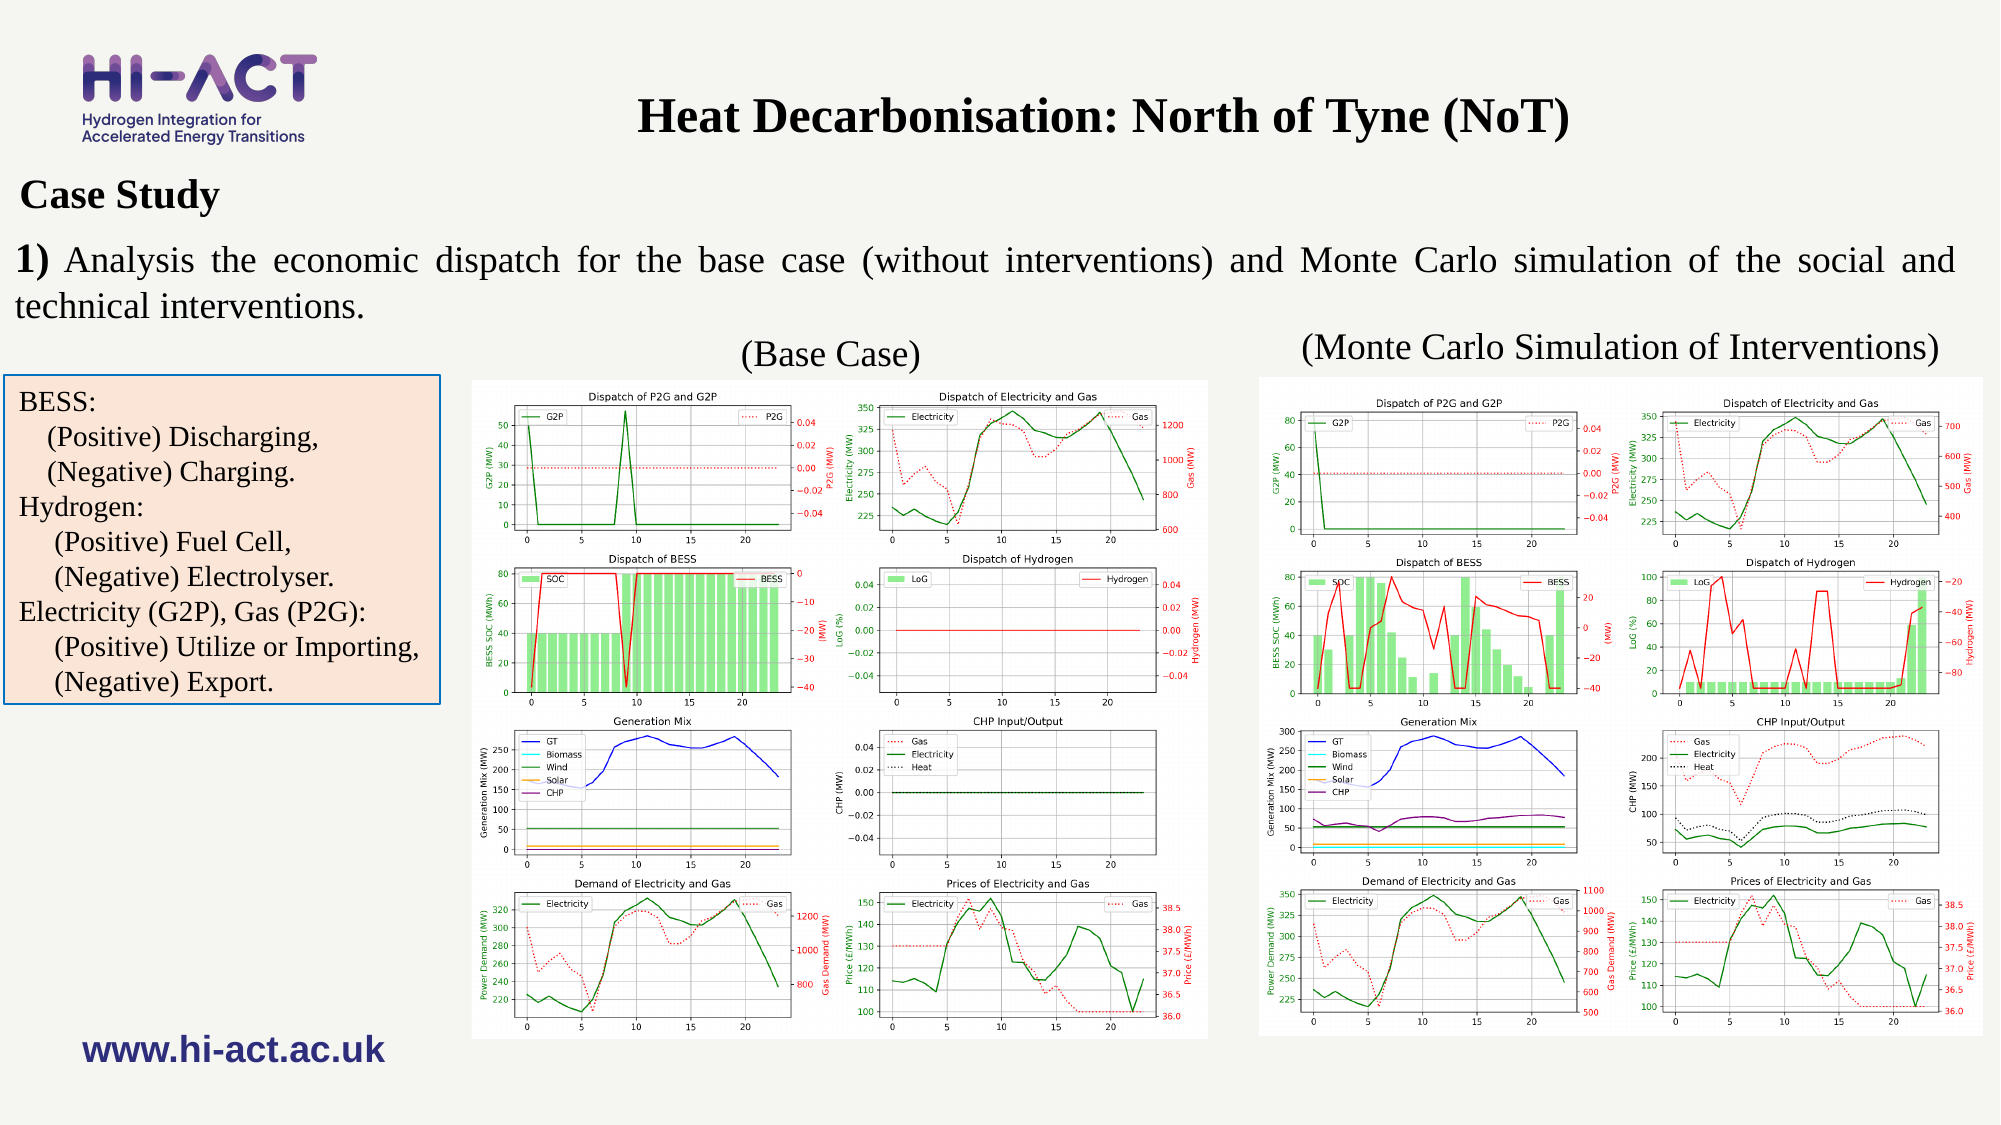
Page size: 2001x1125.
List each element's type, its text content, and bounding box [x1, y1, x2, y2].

text_box (Monte Carlo Simulation of Interventions) [1258, 314, 1984, 374]
picture [1258, 377, 1984, 1036]
picture [82, 54, 317, 145]
text_box (Base Case) [471, 321, 1201, 380]
text_box Case Study [4, 159, 236, 225]
picture [471, 380, 1209, 1039]
text_box BESS: (Positive) Discharging, (Negative) Charging. Hydrogen: (Positive) Fuel Cell, (Negative) Electrolyser. Electricity (G2P), Gas (P2G): (Positive) Utilize or Importing, (Negative) Export. [3, 374, 440, 705]
text_box 1) Analysis the economic dispatch for the base case (without interventions) and Monte Carlo simulation of the social and technical interventions. [0, 223, 1974, 334]
text_box Heat Decarbonisation: North of Tyne (NoT) [622, 74, 1586, 150]
